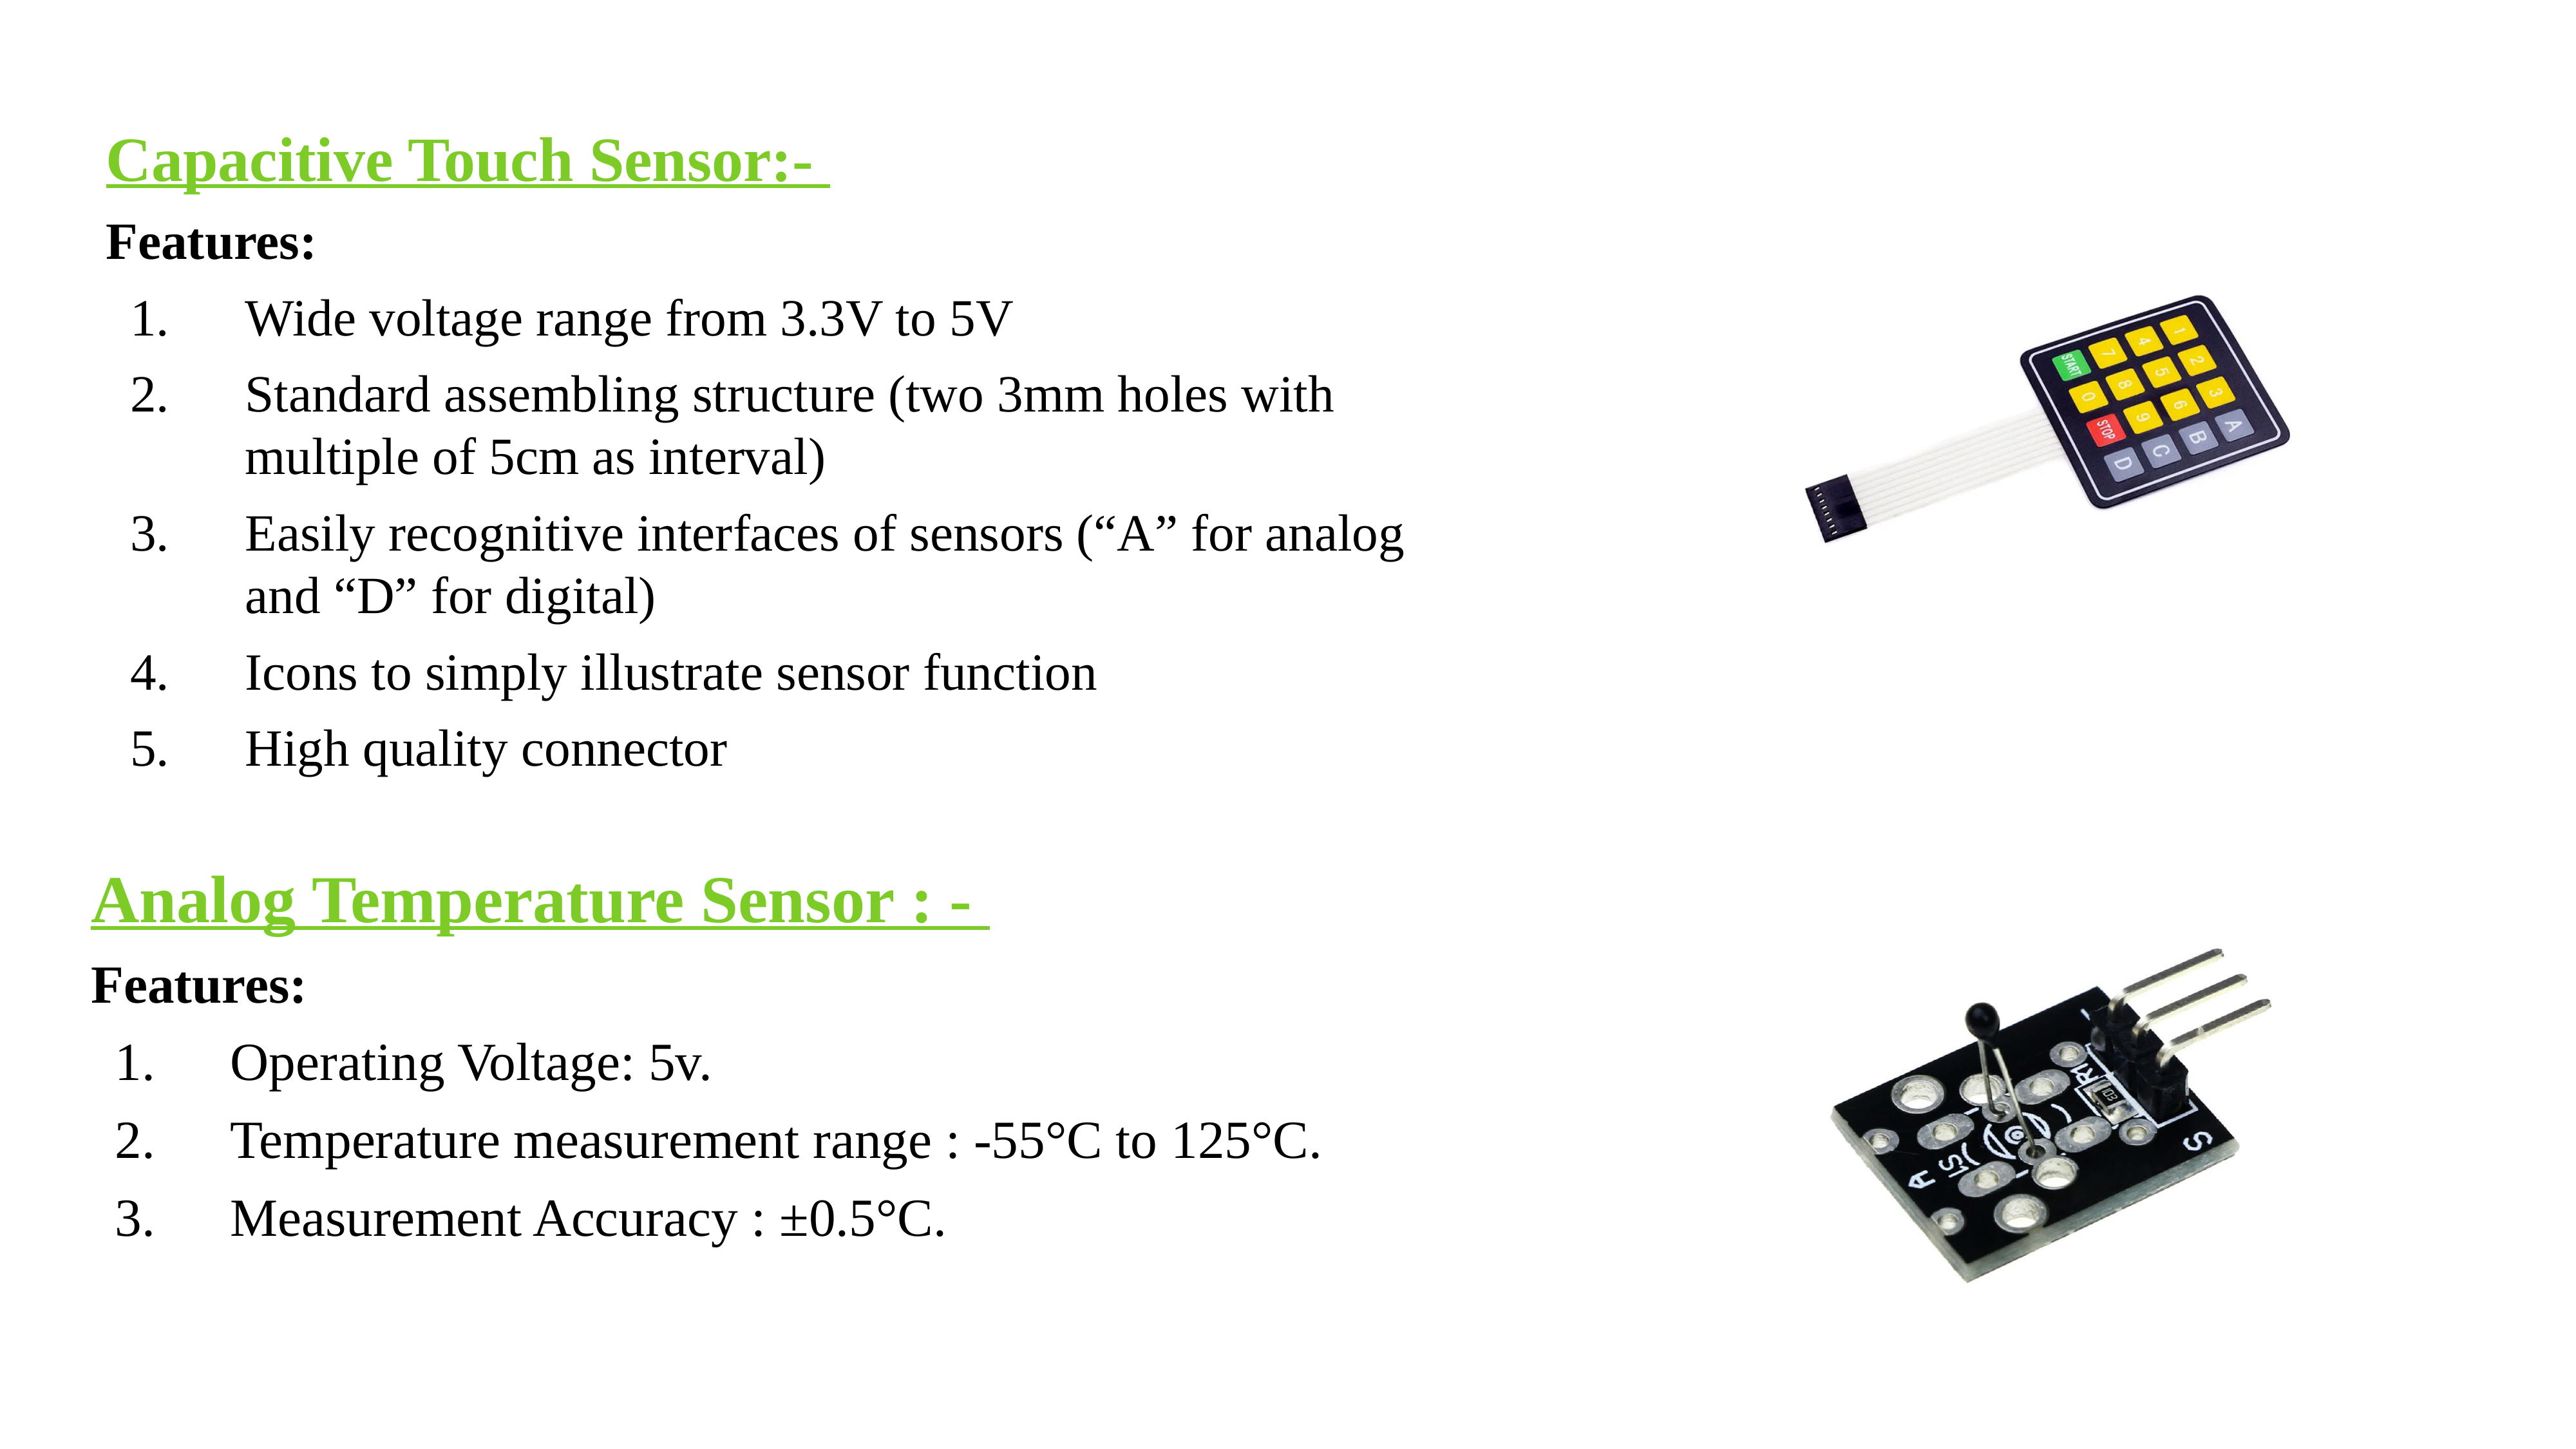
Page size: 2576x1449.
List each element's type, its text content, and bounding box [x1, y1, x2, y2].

text_box Capacitive Touch Sensor:- Features: Wide voltage range from 3.3V to 5V Standard assembling structure (two 3mm holes with multiple of 5cm as interval) Easily recognitive interfaces of sensors (“A” for analog and “D” for digital) Icons to simply illustrate sensor function High quality connector [100, 112, 1478, 782]
text_box Analog Temperature Sensor : - Features: Operating Voltage: 5v. Temperature measurement range : -55°C to 125°C. Measurement Accuracy : ±0.5°C. [86, 849, 1329, 1253]
picture [1734, 117, 2354, 739]
picture [1786, 846, 2302, 1361]
